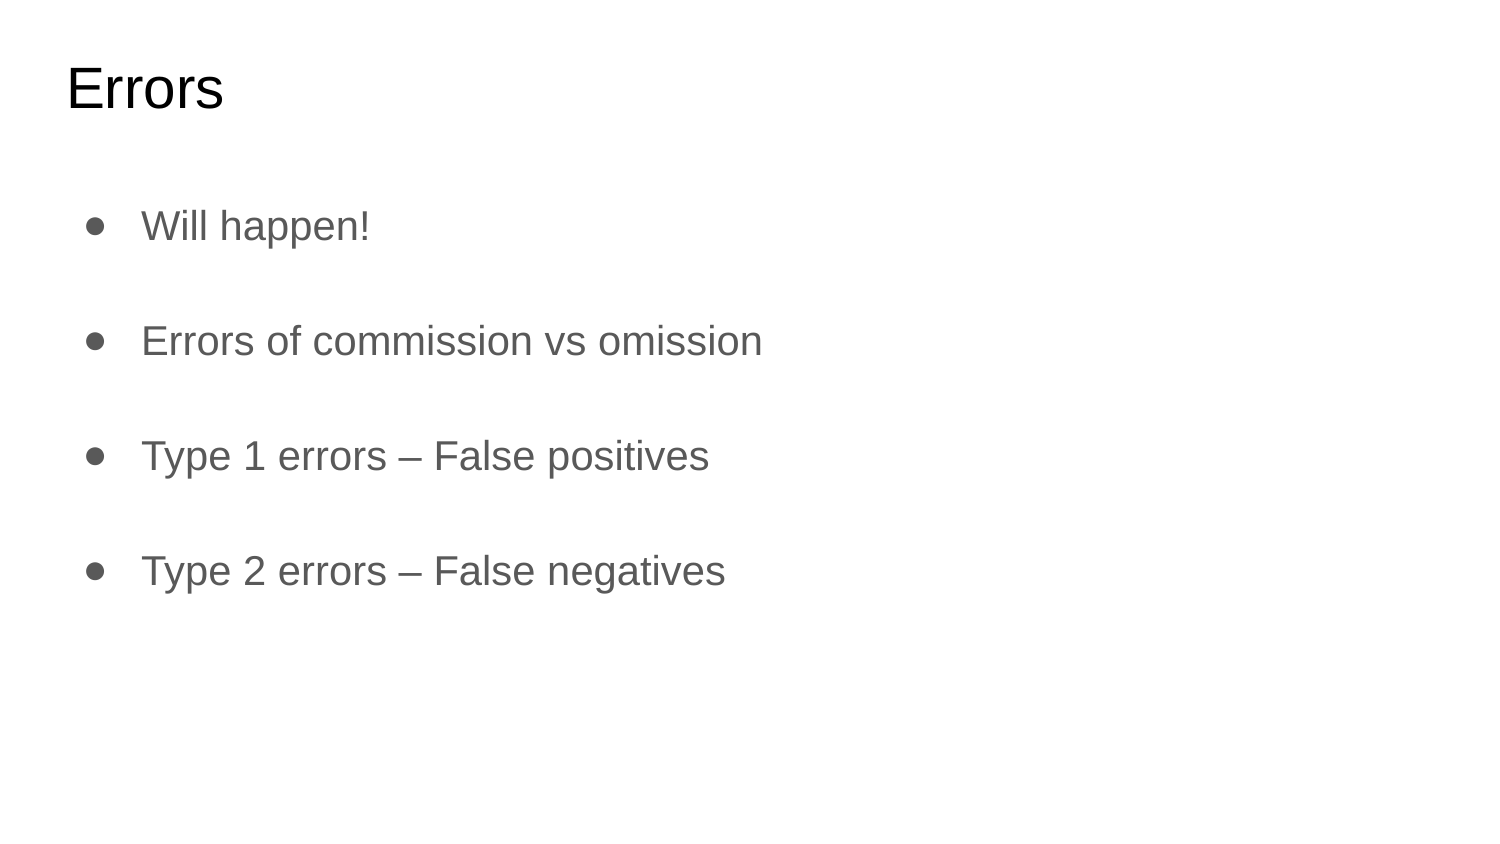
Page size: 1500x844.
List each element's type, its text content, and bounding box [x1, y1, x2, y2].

list Will happen! Errors of commission vs omission Type 1 errors – False positives Type 2 errors – False negatives [51, 176, 1449, 737]
title Errors [51, 35, 1449, 130]
